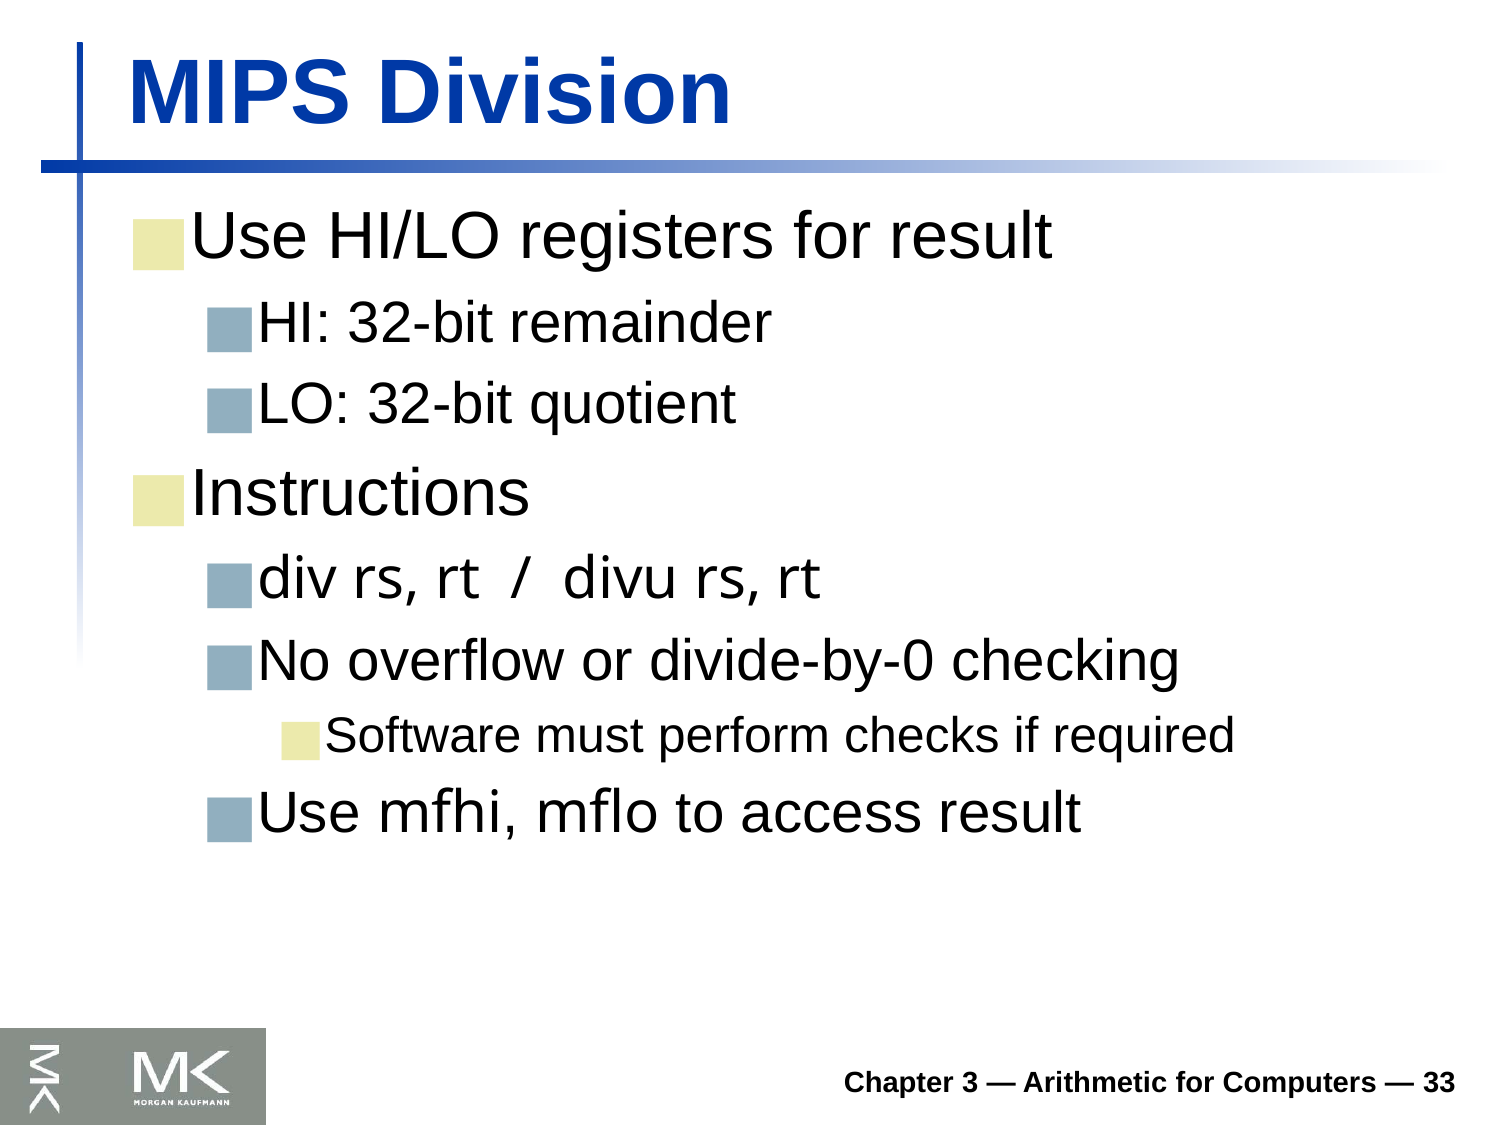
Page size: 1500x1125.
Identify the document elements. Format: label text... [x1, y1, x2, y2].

text_box Chapter 3 — Arithmetic for Computers — ‹#› [277, 1046, 1471, 1106]
title MIPS Division [112, 0, 1468, 149]
list Use HI/LO registers for result HI: 32-bit remainder LO: 32-bit quotient Instructions div rs, rt / divu rs, rt No overflow or divide-by-0 checking Software must perform checks if required Use mfhi, mflo to access result [112, 184, 1469, 1024]
picture [0, 1028, 266, 1125]
